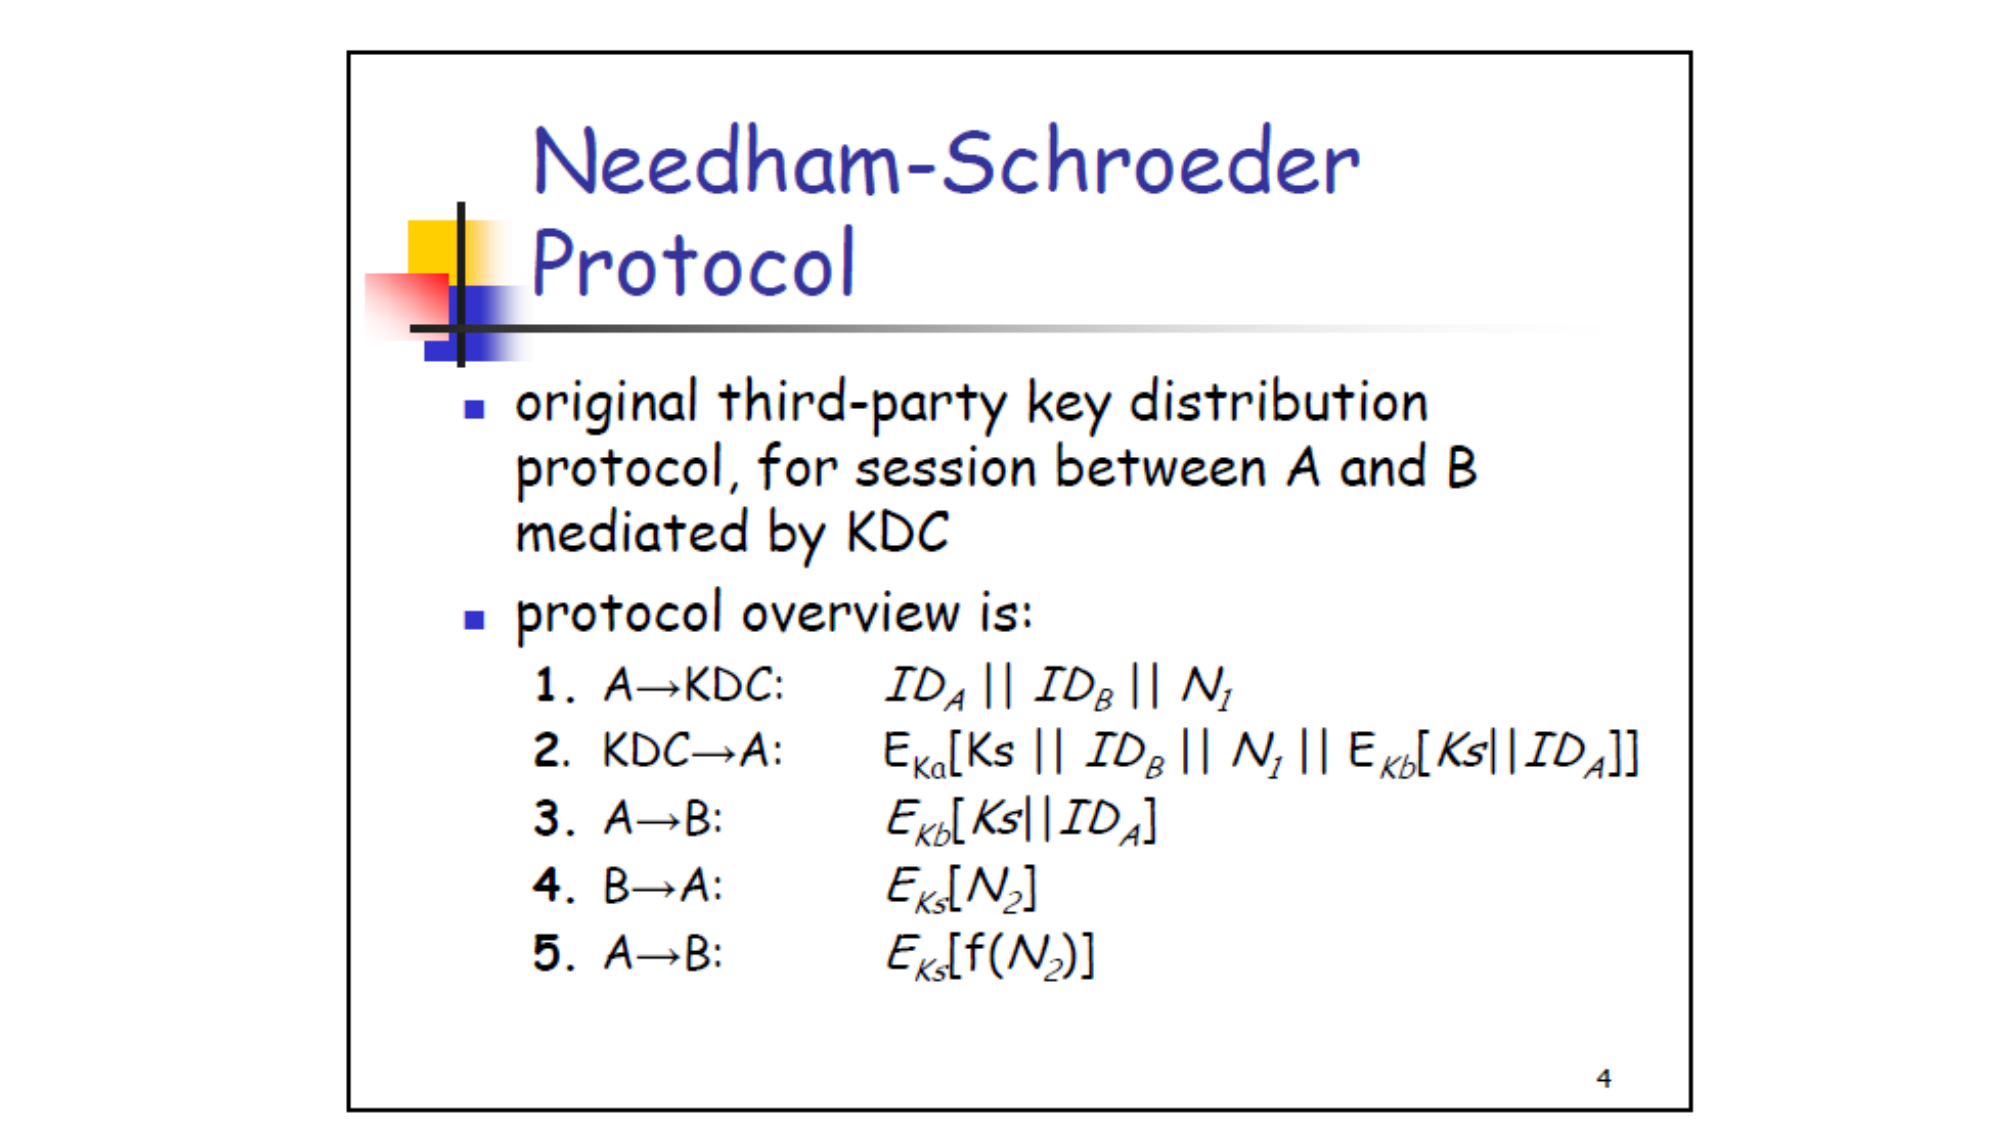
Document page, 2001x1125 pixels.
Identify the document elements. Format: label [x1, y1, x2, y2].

picture [298, 10, 1716, 1125]
